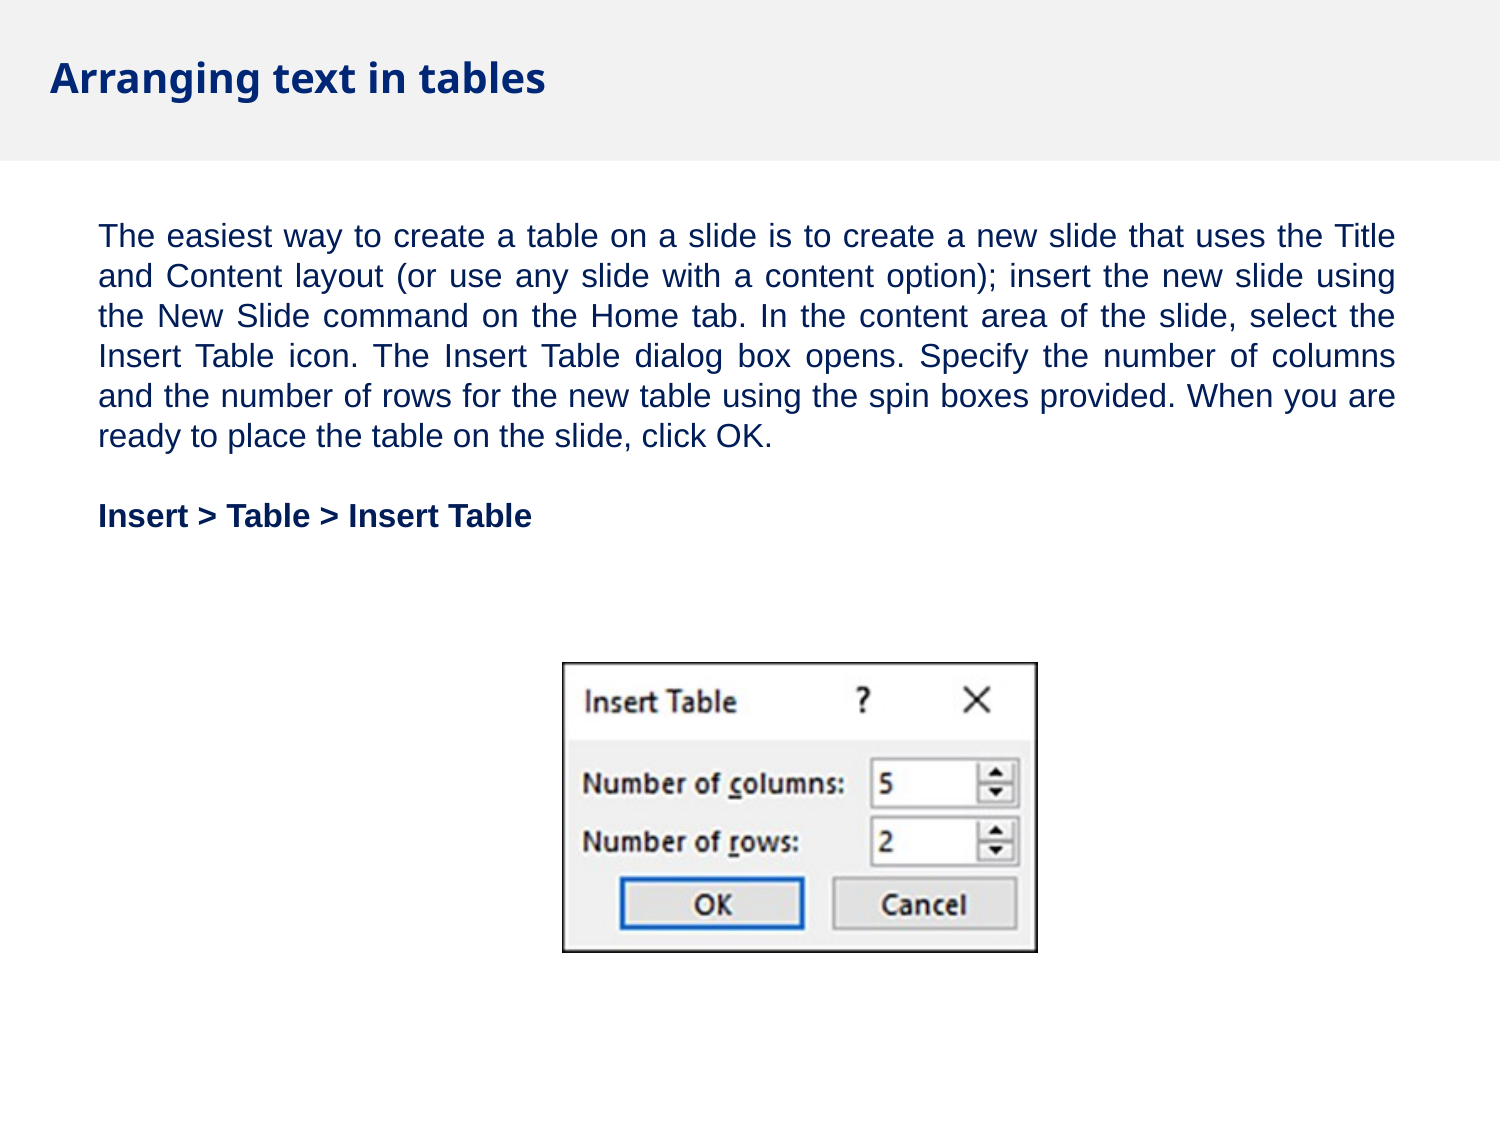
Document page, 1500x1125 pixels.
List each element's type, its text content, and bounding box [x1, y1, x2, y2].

title Arranging text in tables [50, 50, 1038, 240]
text_box The easiest way to create a table on a slide is to create a new slide that uses the Title and Content layout (or use any slide with a content option); insert the new slide using the New Slide command on the Home tab. In the content area of the slide, select the Insert Table icon. The Insert Table dialog box opens. Specify the number of columns and the number of rows for the new table using the spin boxes provided. When you are ready to place the table on the slide, click OK. Insert > Table > Insert Table [98, 212, 1399, 534]
picture [562, 662, 1038, 954]
